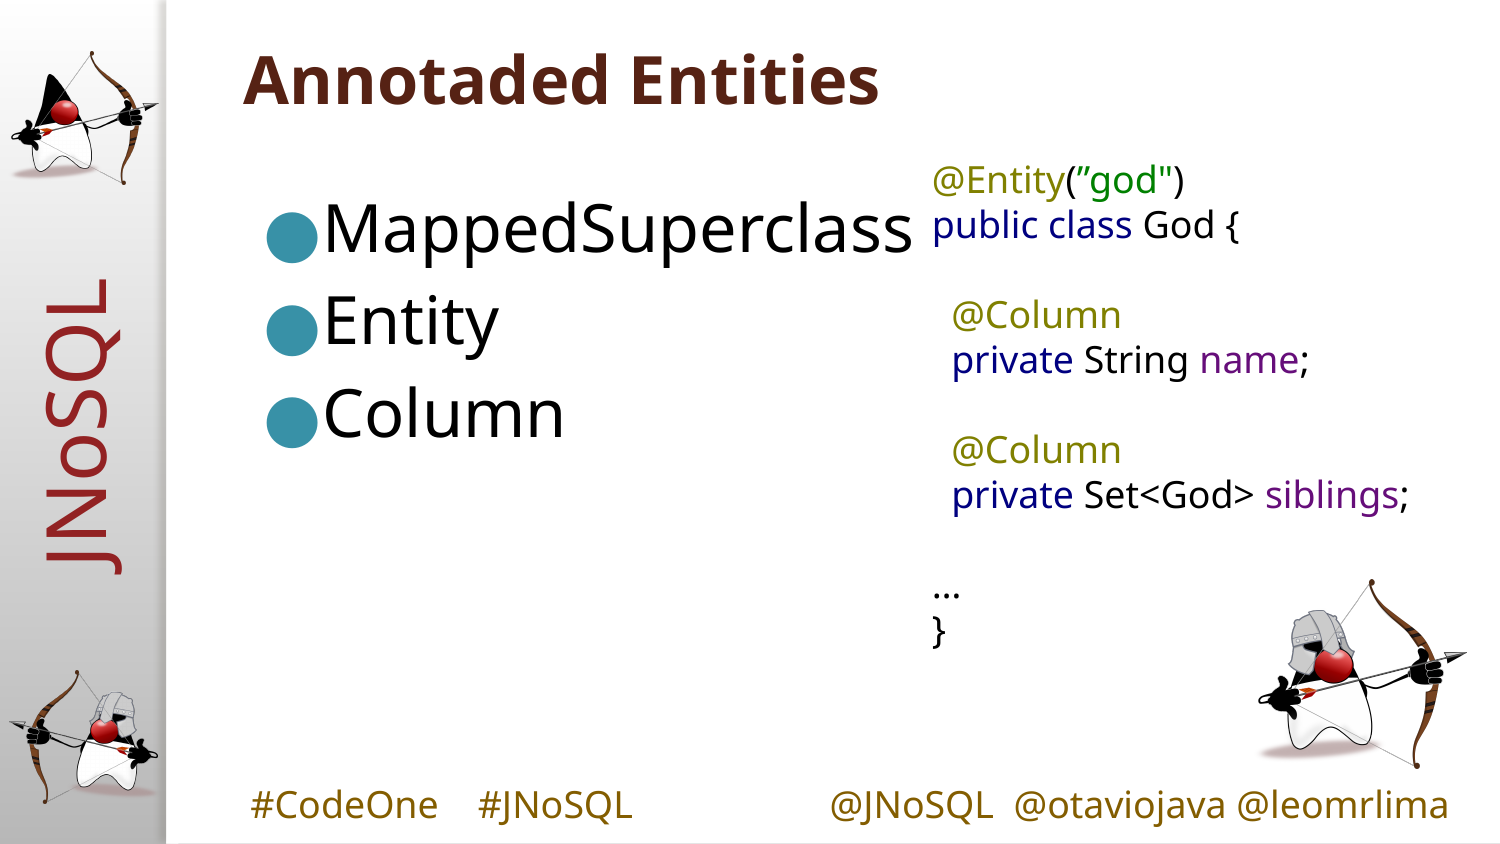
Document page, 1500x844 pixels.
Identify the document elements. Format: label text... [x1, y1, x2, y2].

title Annotaded Entities [235, 33, 1466, 175]
picture [9, 670, 163, 804]
picture [6, 51, 159, 185]
picture [1250, 579, 1468, 769]
list MappedSuperclass Entity Column [235, 178, 1245, 769]
text_box @Entity(”god") public class God { @Column private String name; @Column private Set<God> siblings; … } [916, 148, 1500, 709]
